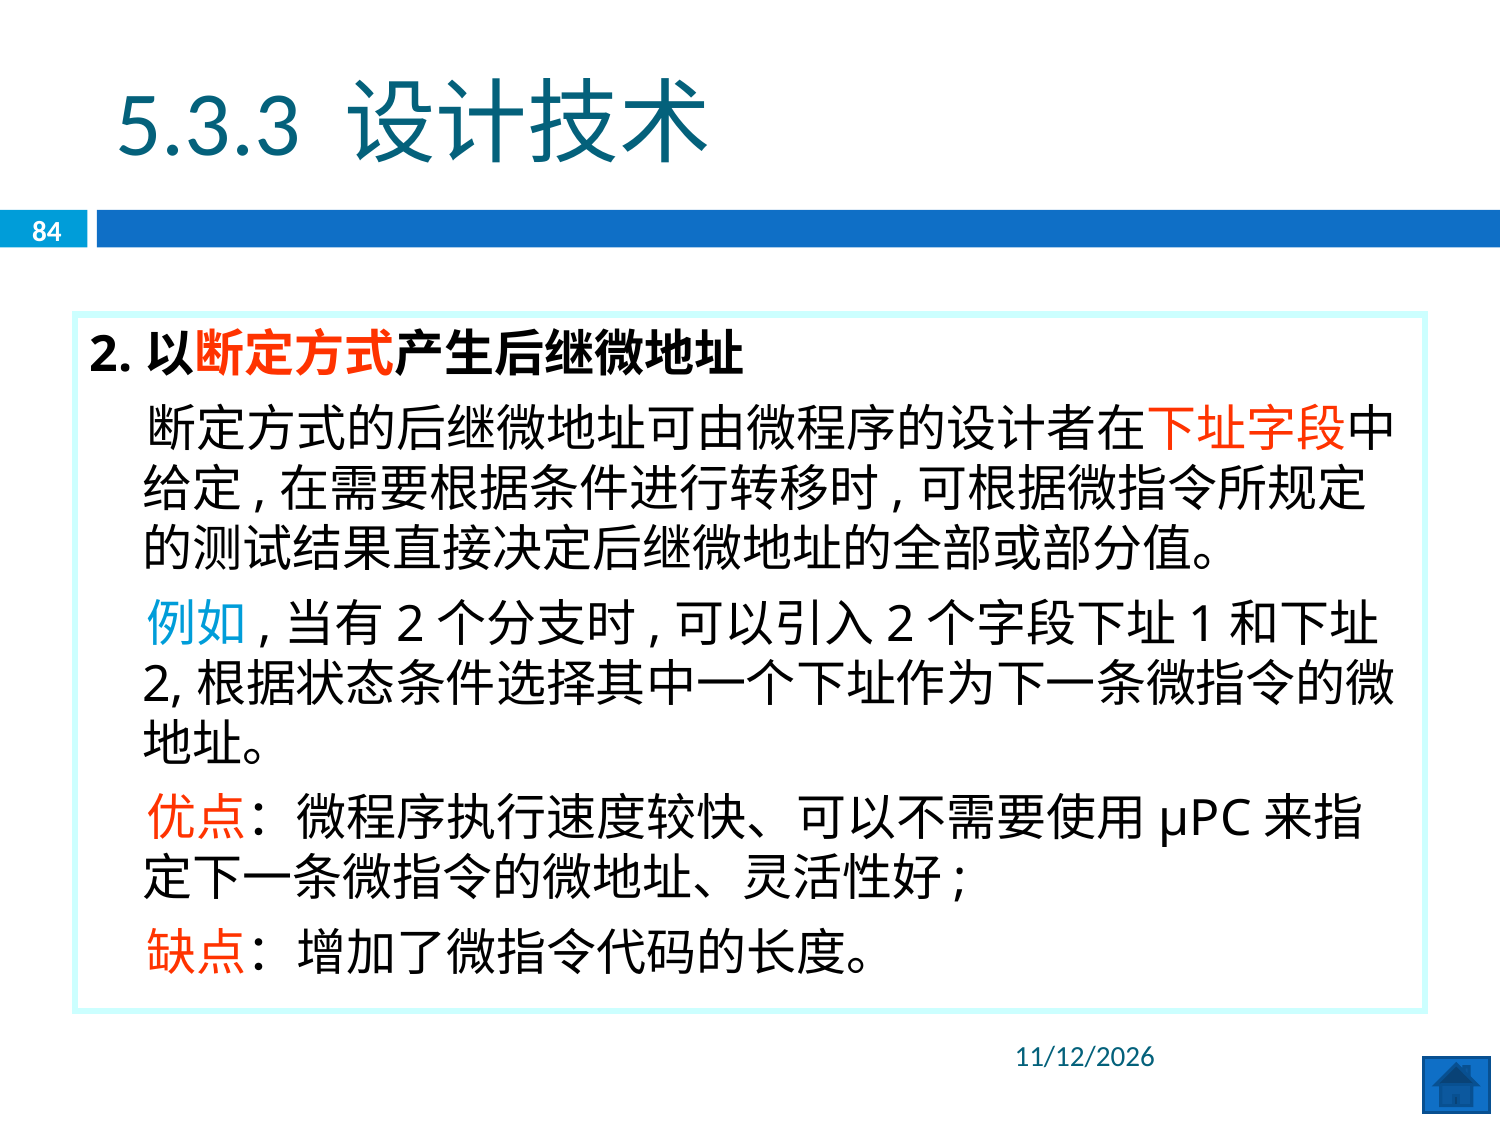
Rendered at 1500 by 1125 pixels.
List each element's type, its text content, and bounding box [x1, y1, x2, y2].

text_box 2.以断定方式产生后继微地址 断定方式的后继微地址可由微程序的设计者在下址字段中给定,在需要根据条件进行转移时,可根据微指令所规定的测试结果直接决定后继微地址的全部或部分值。 例如,当有2个分支时,可以引入2个字段下址1和下址2,根据状态条件选择其中一个下址作为下一条微指令的微地址。 优点：微程序执行速度较快、可以不需要使用μPC来指定下一条微指令的微地址、灵活性好; 缺点：增加了微指令代码的长度。 [74, 314, 1425, 1012]
text_box 2020/6/29 [999, 1024, 1438, 1085]
text_box 84 [0, 187, 94, 272]
title 5.3.3 设计技术 [100, 37, 1438, 200]
text_box [1423, 1057, 1490, 1113]
